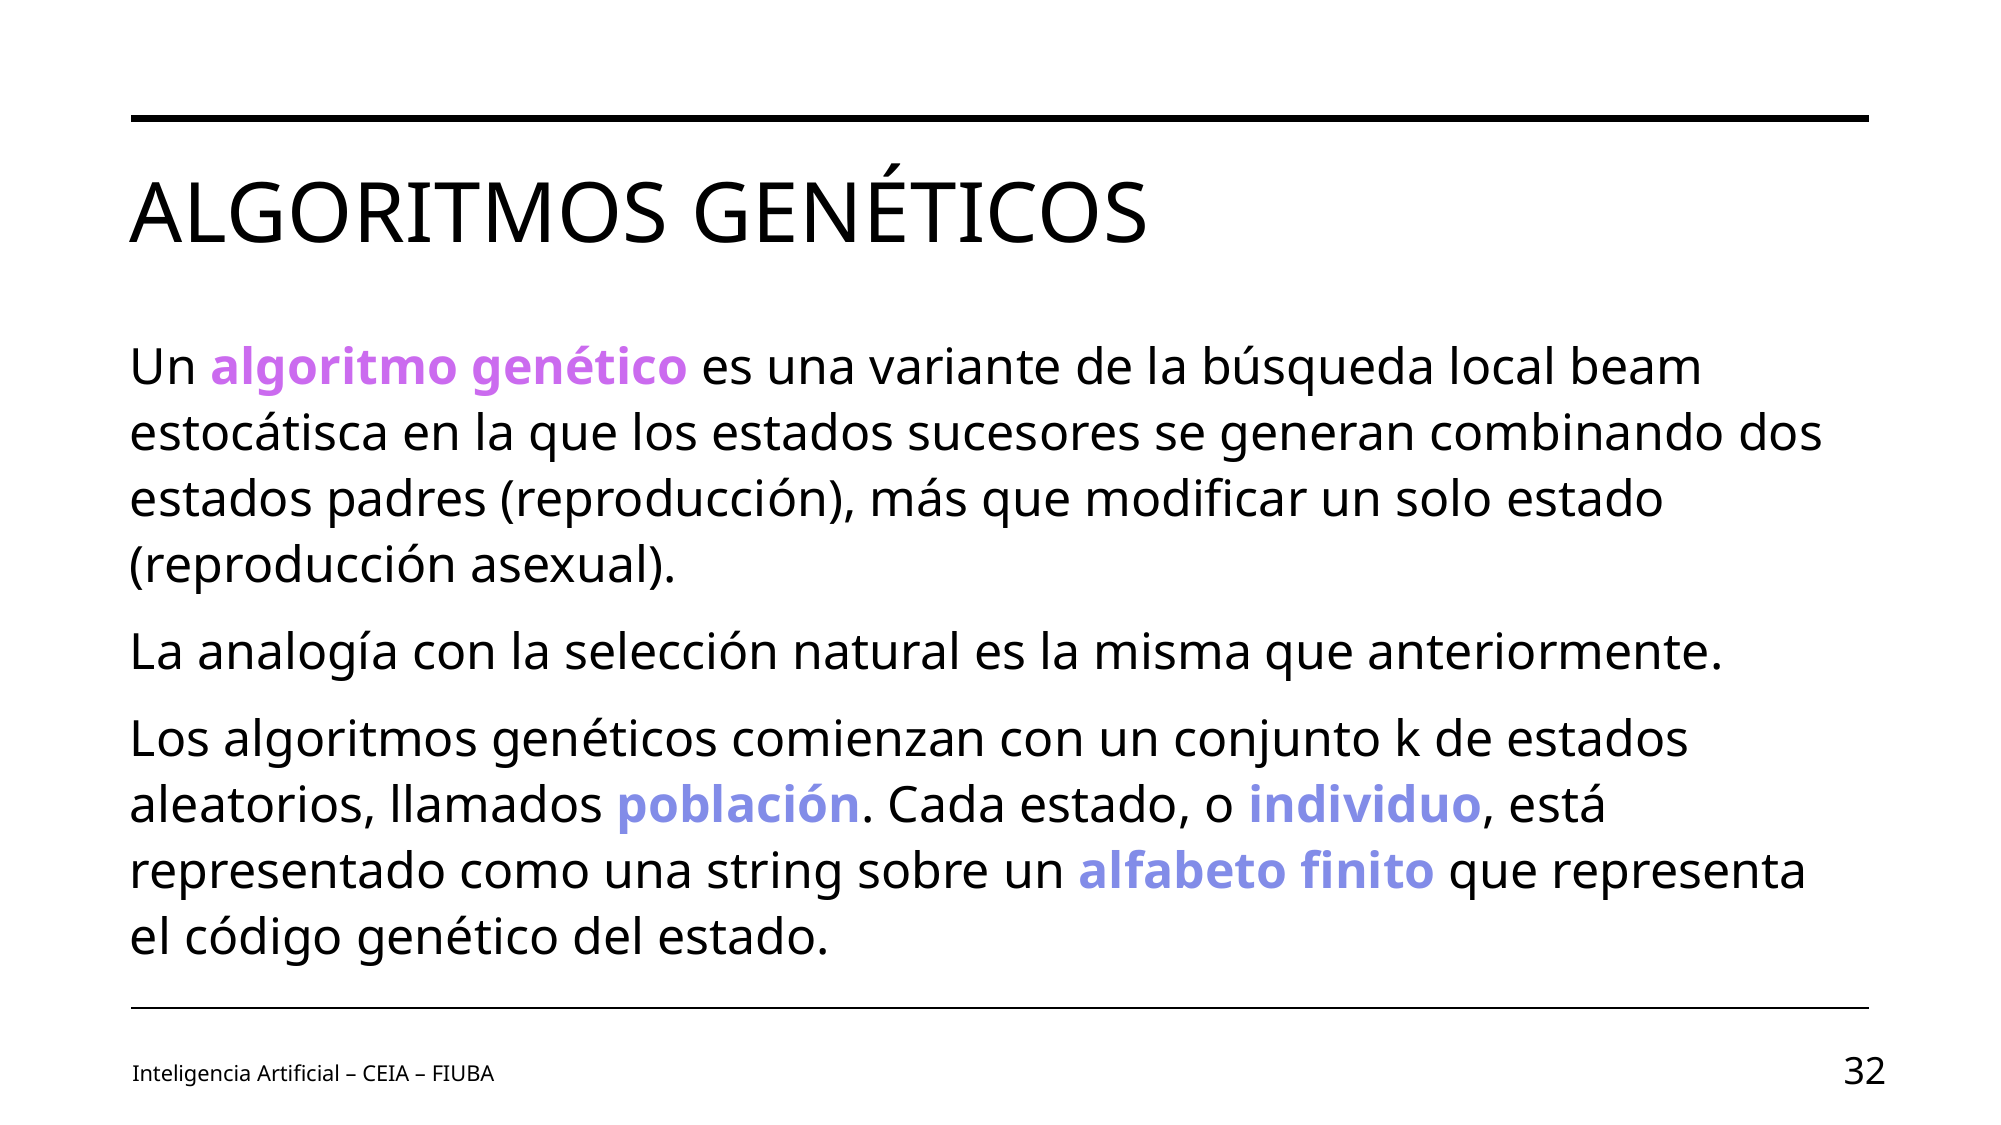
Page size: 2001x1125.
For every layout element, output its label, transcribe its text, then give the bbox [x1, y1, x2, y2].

list Un algoritmo genético es una variante de la búsqueda local beam estocátisca en la que los estados sucesores se generan combinando dos estados padres (reproducción), más que modificar un solo estado (reproducción asexual). La analogía con la selección natural es la misma que anteriormente. Los algoritmos genéticos comienzan con un conjunto k de estados aleatorios, llamados población. Cada estado, o individuo, está representado como una string sobre un alfabeto finito que representa el código genético del estado. [114, 321, 1869, 973]
title Algoritmos genéticos [114, 151, 1869, 321]
footer Inteligencia Artificial – CEIA – FIUBA [117, 1042, 862, 1103]
slide_number 32 [1791, 1042, 1902, 1103]
